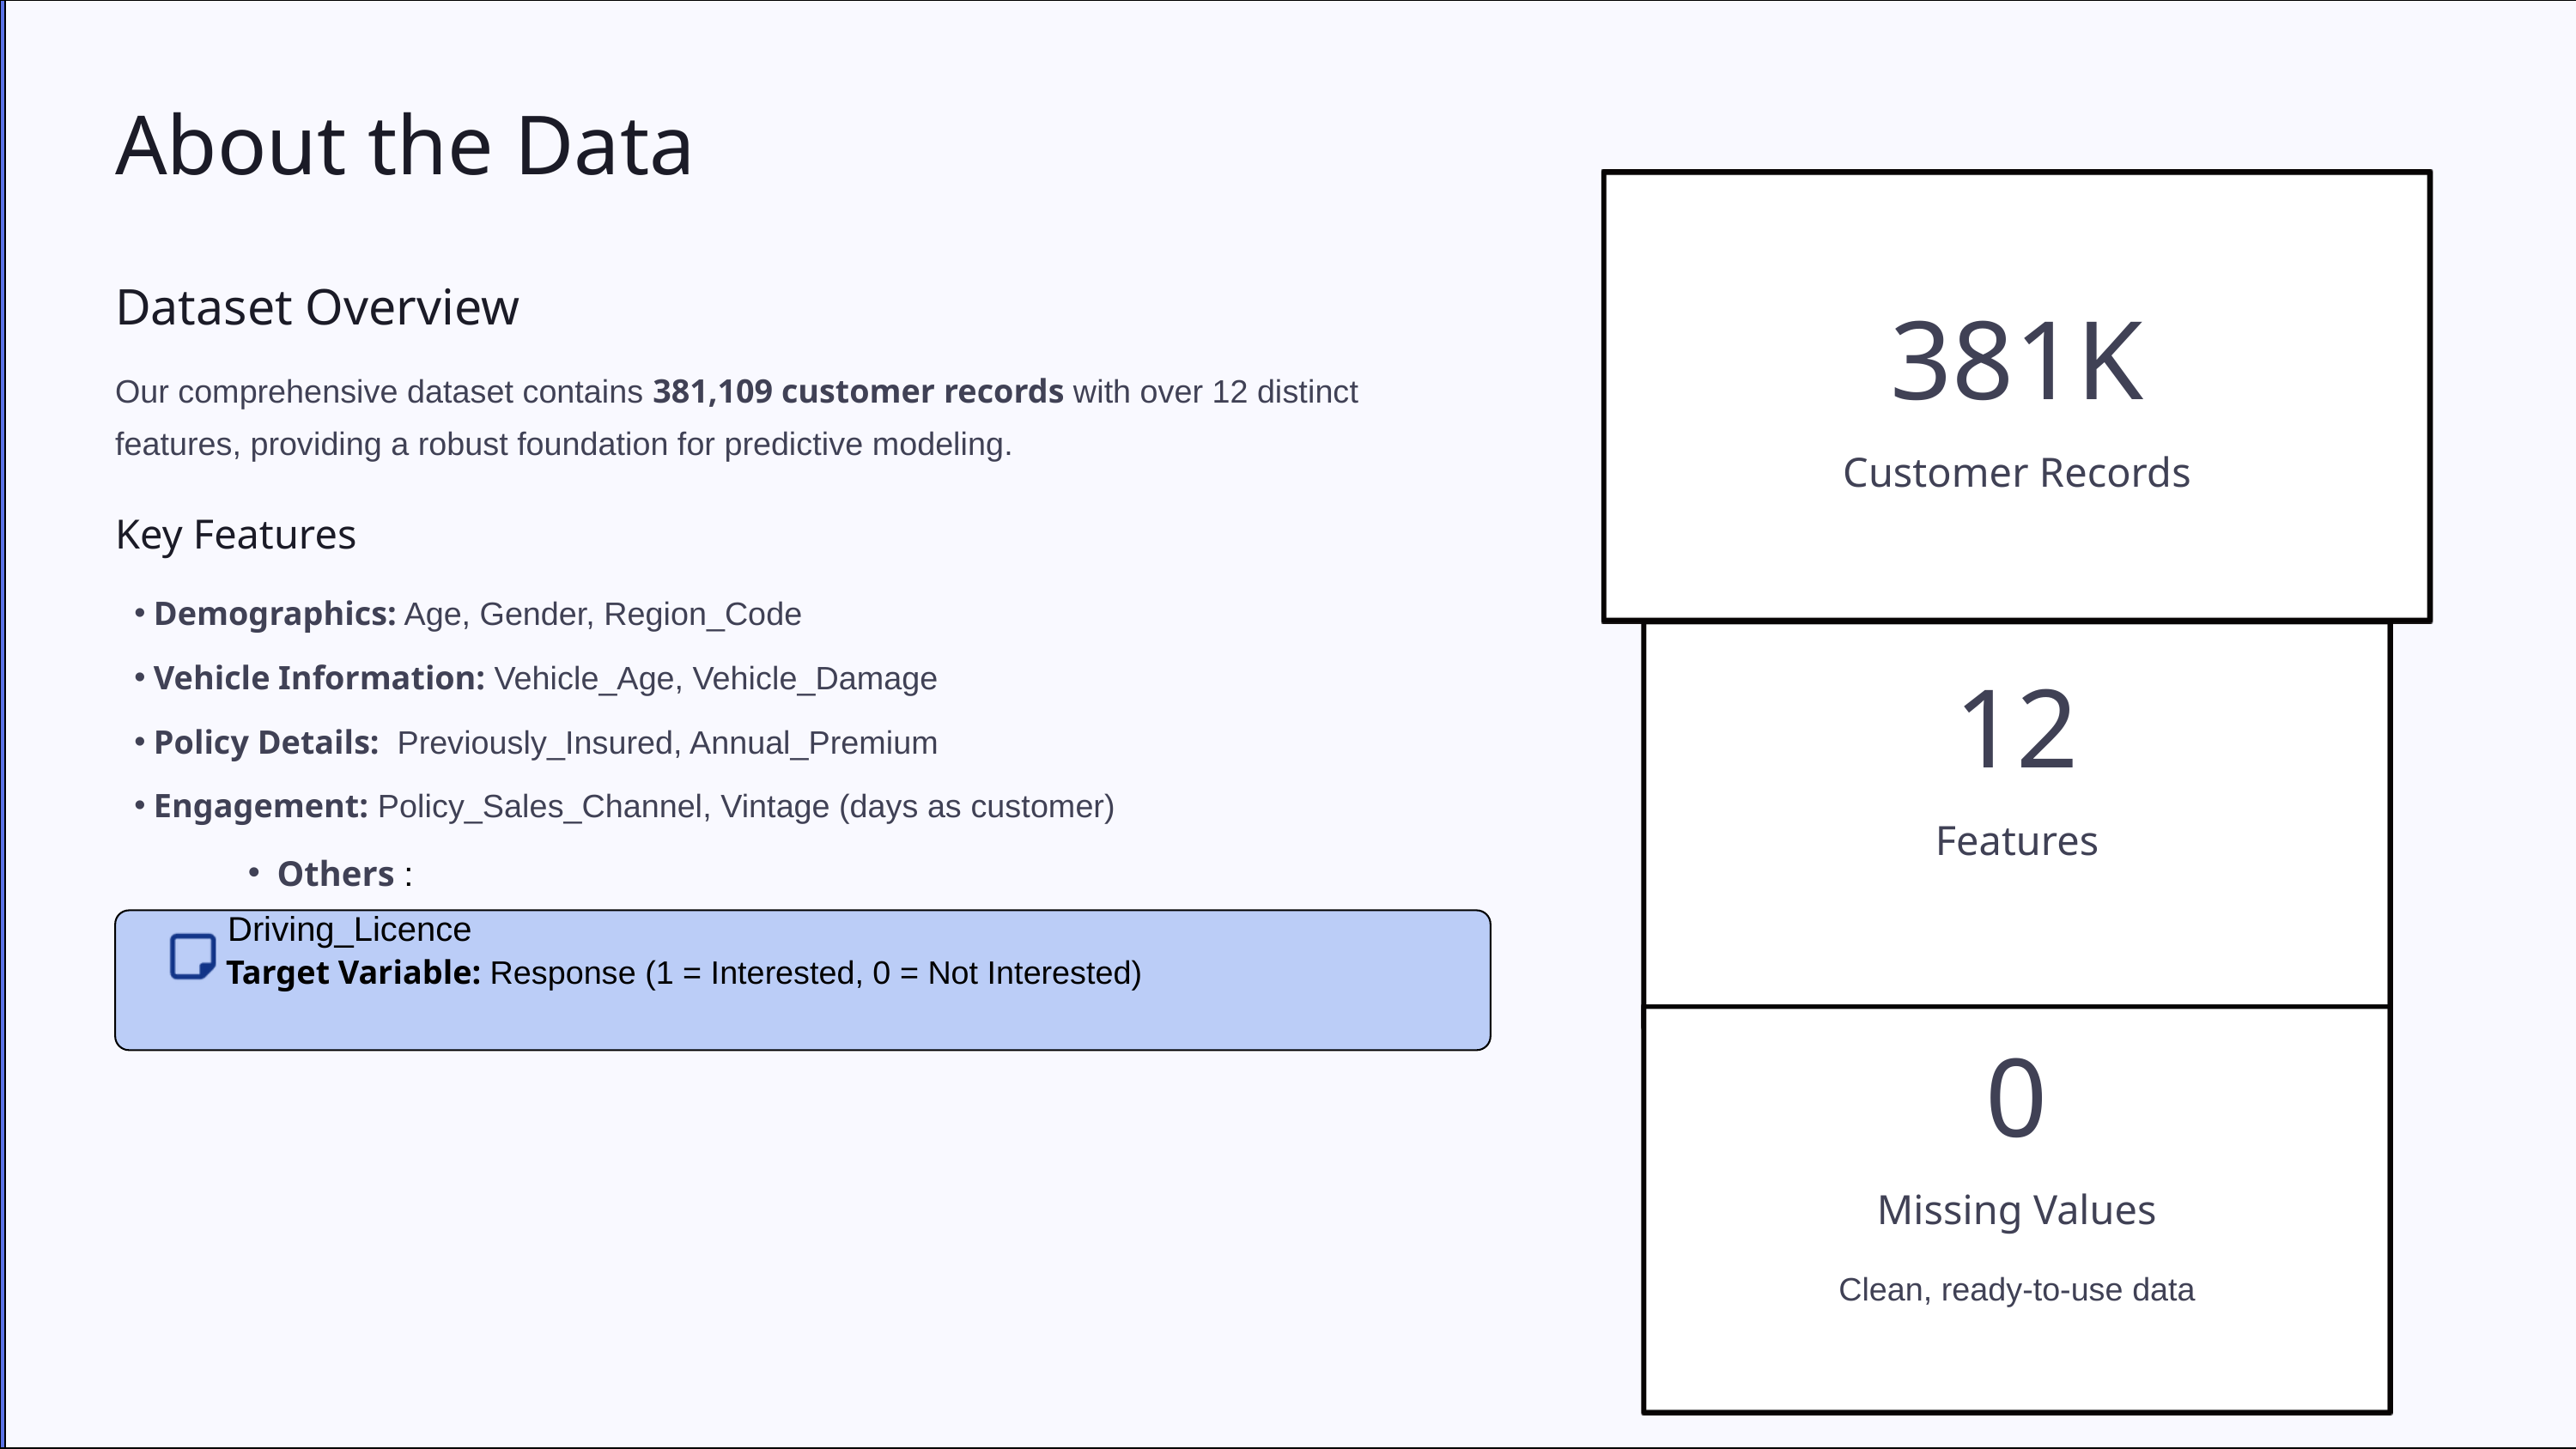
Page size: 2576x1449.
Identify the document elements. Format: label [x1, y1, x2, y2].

text_box [161, 931, 227, 984]
text_box [114, 910, 1492, 1051]
text_box [4, 0, 2576, 1449]
